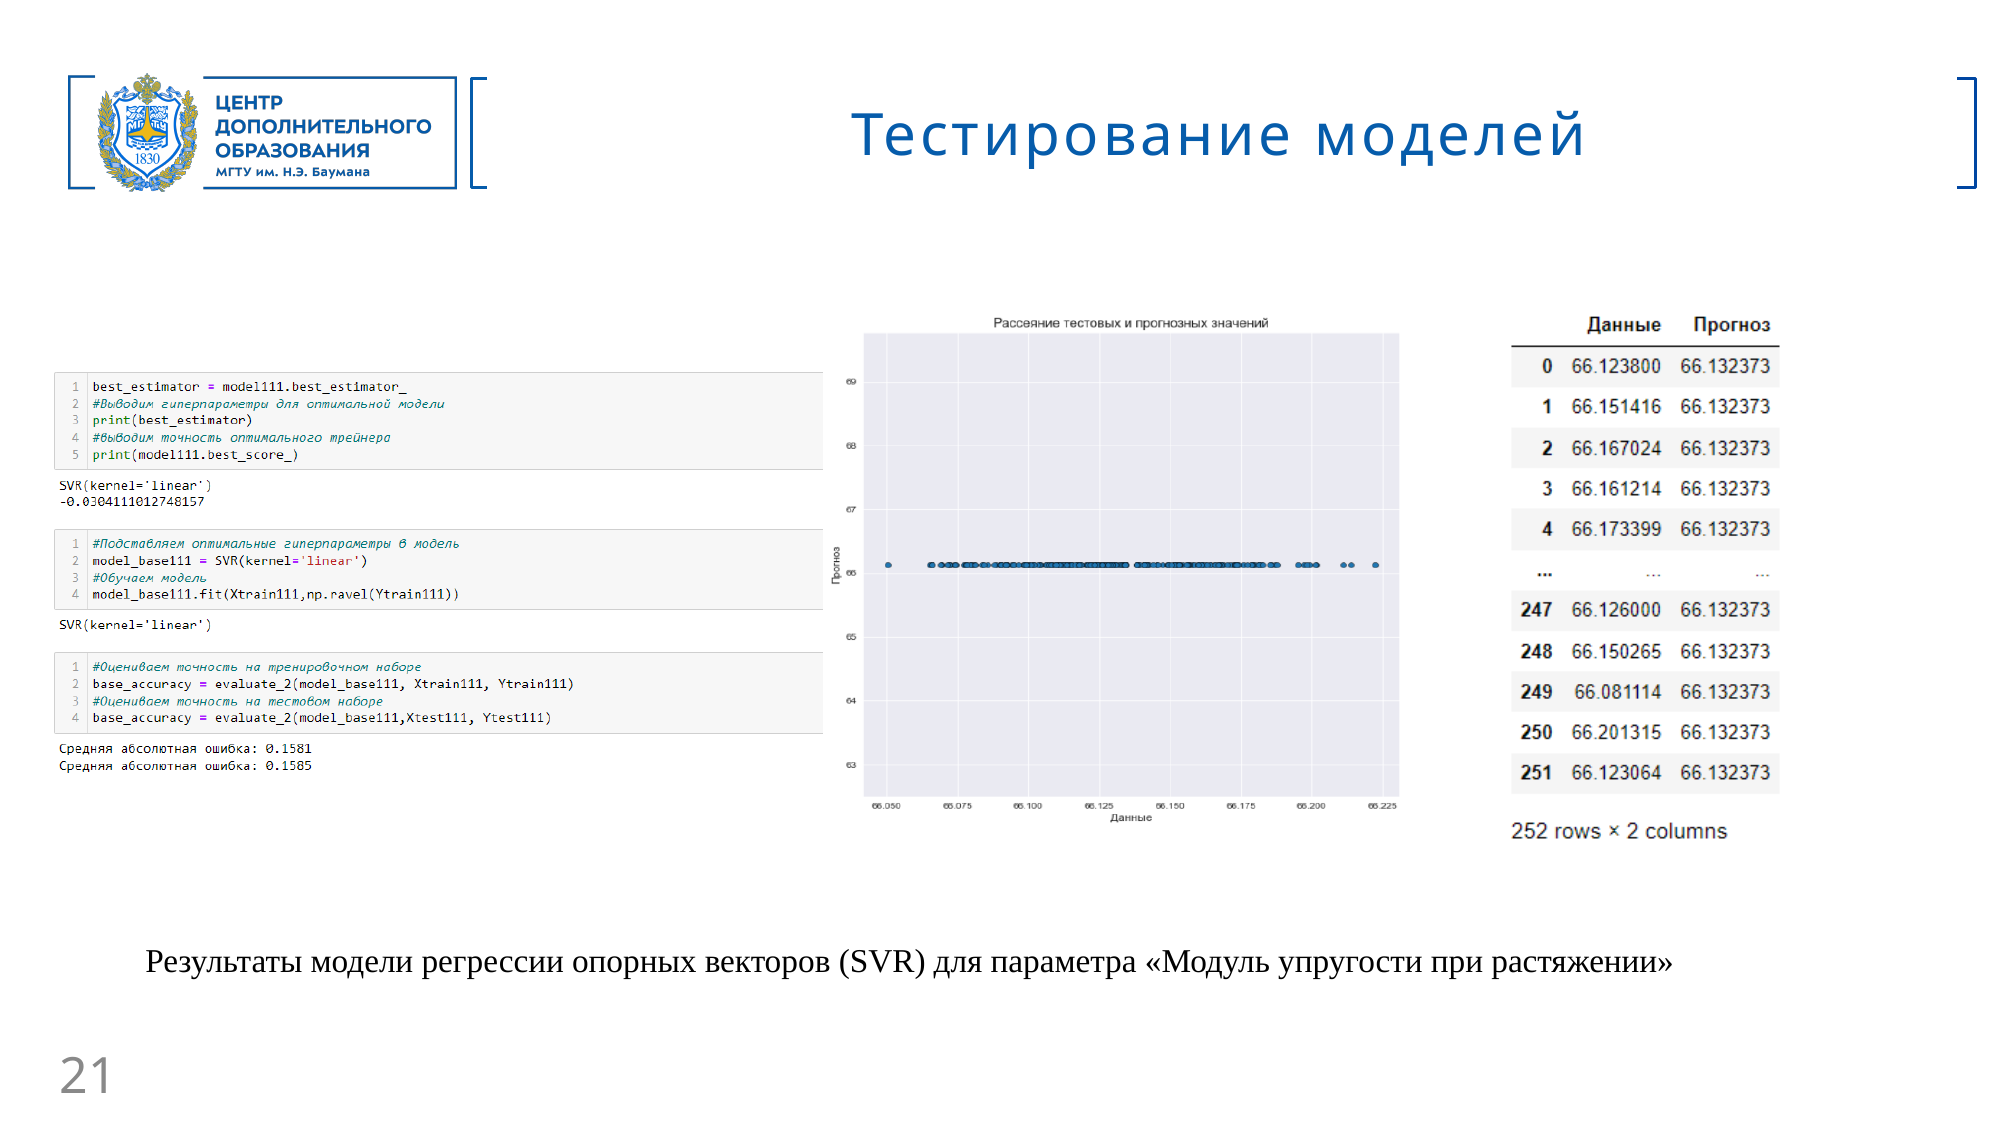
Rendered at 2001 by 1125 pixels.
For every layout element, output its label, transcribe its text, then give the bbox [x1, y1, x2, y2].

picture [48, 313, 1415, 828]
picture [1503, 291, 1811, 857]
picture [68, 73, 457, 192]
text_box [471, 76, 1976, 188]
slide_number 21 [44, 1055, 139, 1101]
text_box Результаты модели регрессии опорных векторов (SVR) для параметра «Модуль упругости при растяжении» [130, 891, 1891, 987]
